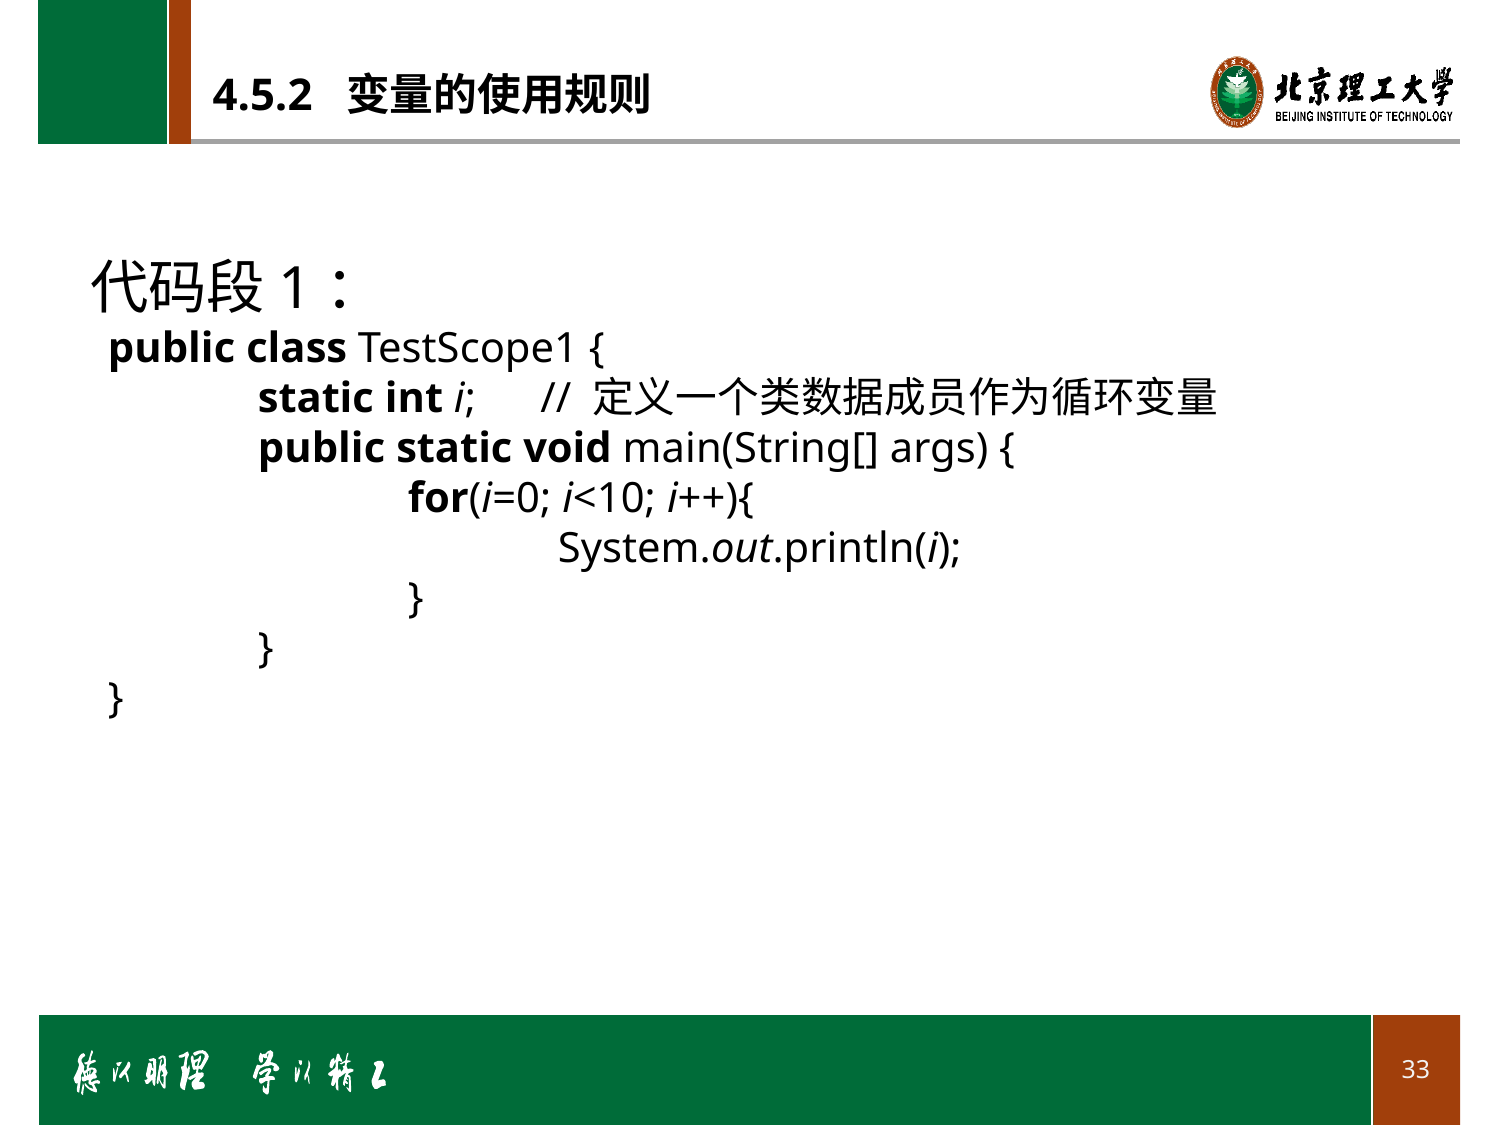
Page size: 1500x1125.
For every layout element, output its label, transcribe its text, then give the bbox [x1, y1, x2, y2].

picture [1262, 56, 1453, 128]
list 代码段1： public class TestScope1 { static int i; // 定义一个类数据成员作为循环变量 public static void main(String[] args) { for(i=0; i<10; i++){ System.out.println(i); } } } [75, 243, 1425, 986]
title 4.5.2 变量的使用规则 [197, 0, 1262, 198]
